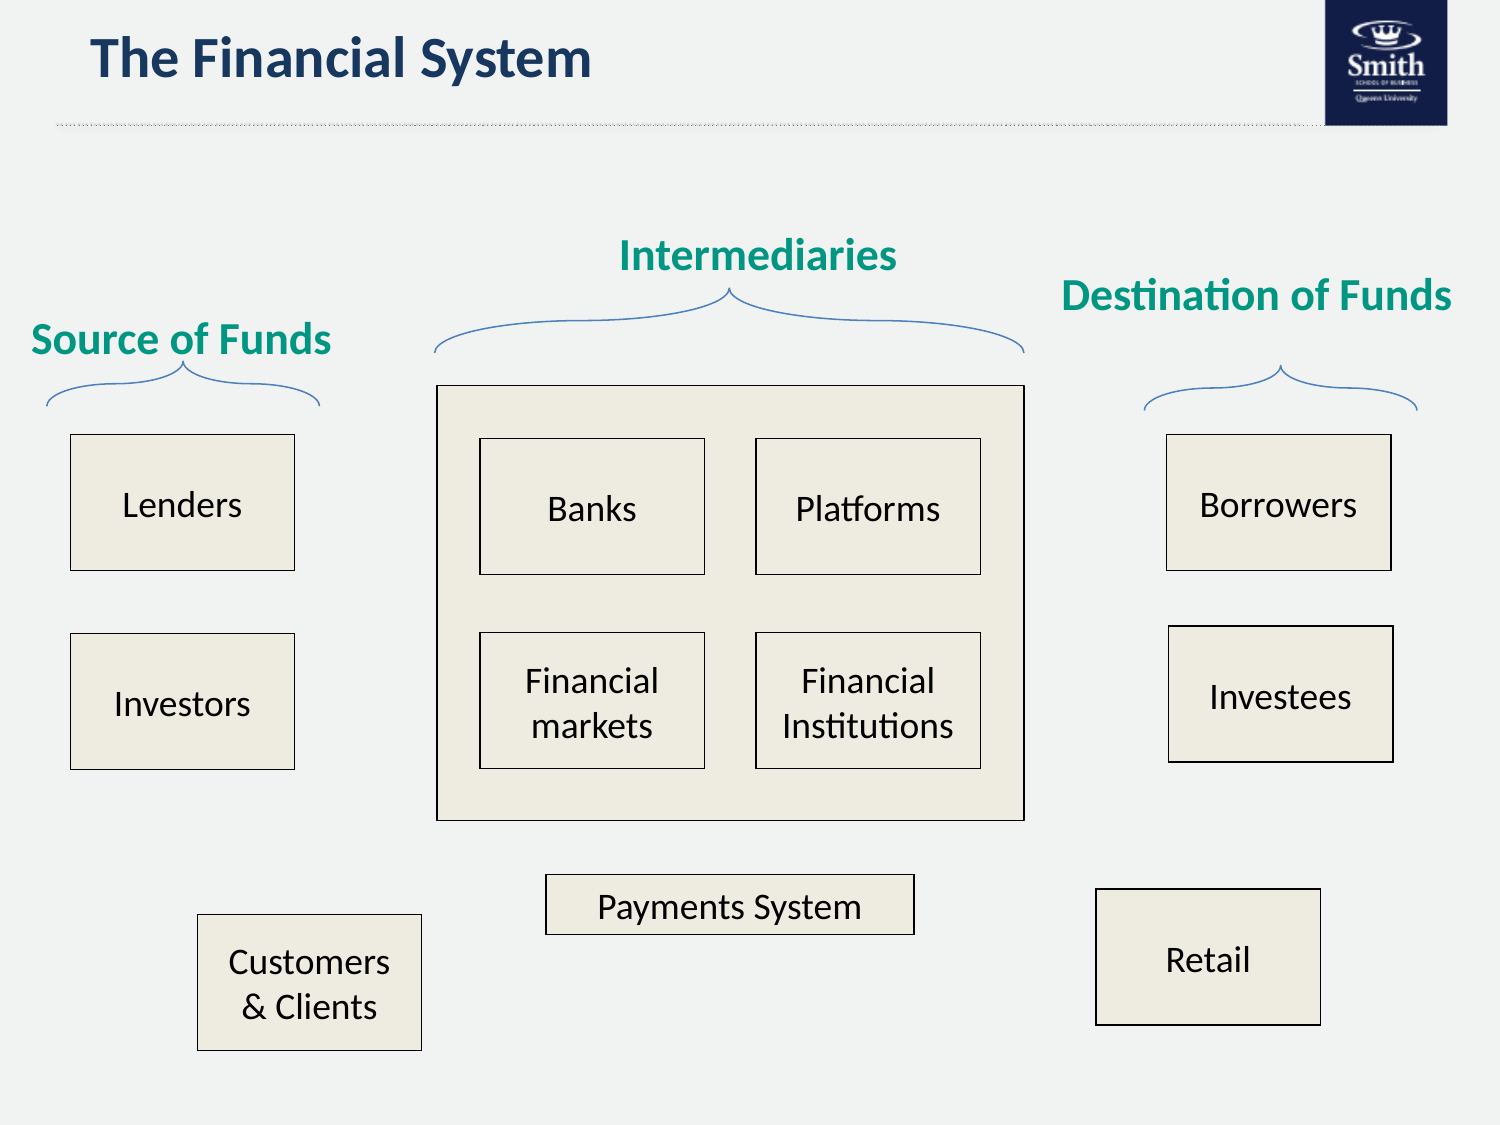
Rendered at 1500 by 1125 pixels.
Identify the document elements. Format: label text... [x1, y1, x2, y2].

text_box [437, 385, 1024, 821]
text_box Intermediaries [604, 217, 913, 288]
text_box Investors [70, 633, 295, 770]
text_box Financial Institutions [755, 632, 981, 769]
text_box Customers & Clients [197, 914, 422, 1051]
text_box Payments System [545, 874, 915, 935]
text_box Retail [1096, 889, 1321, 1026]
title The Financial System [75, 0, 1426, 148]
text_box Lenders [70, 434, 295, 571]
text_box Banks [479, 438, 705, 575]
text_box Source of Funds [16, 301, 347, 371]
text_box Borrowers [1166, 434, 1391, 571]
text_box [1144, 365, 1417, 411]
text_box [434, 288, 1024, 353]
text_box [46, 371, 320, 407]
text_box Platforms [755, 438, 981, 575]
text_box Financial markets [479, 632, 705, 769]
text_box Investees [1168, 625, 1393, 763]
text_box Destination of Funds [1046, 257, 1468, 328]
